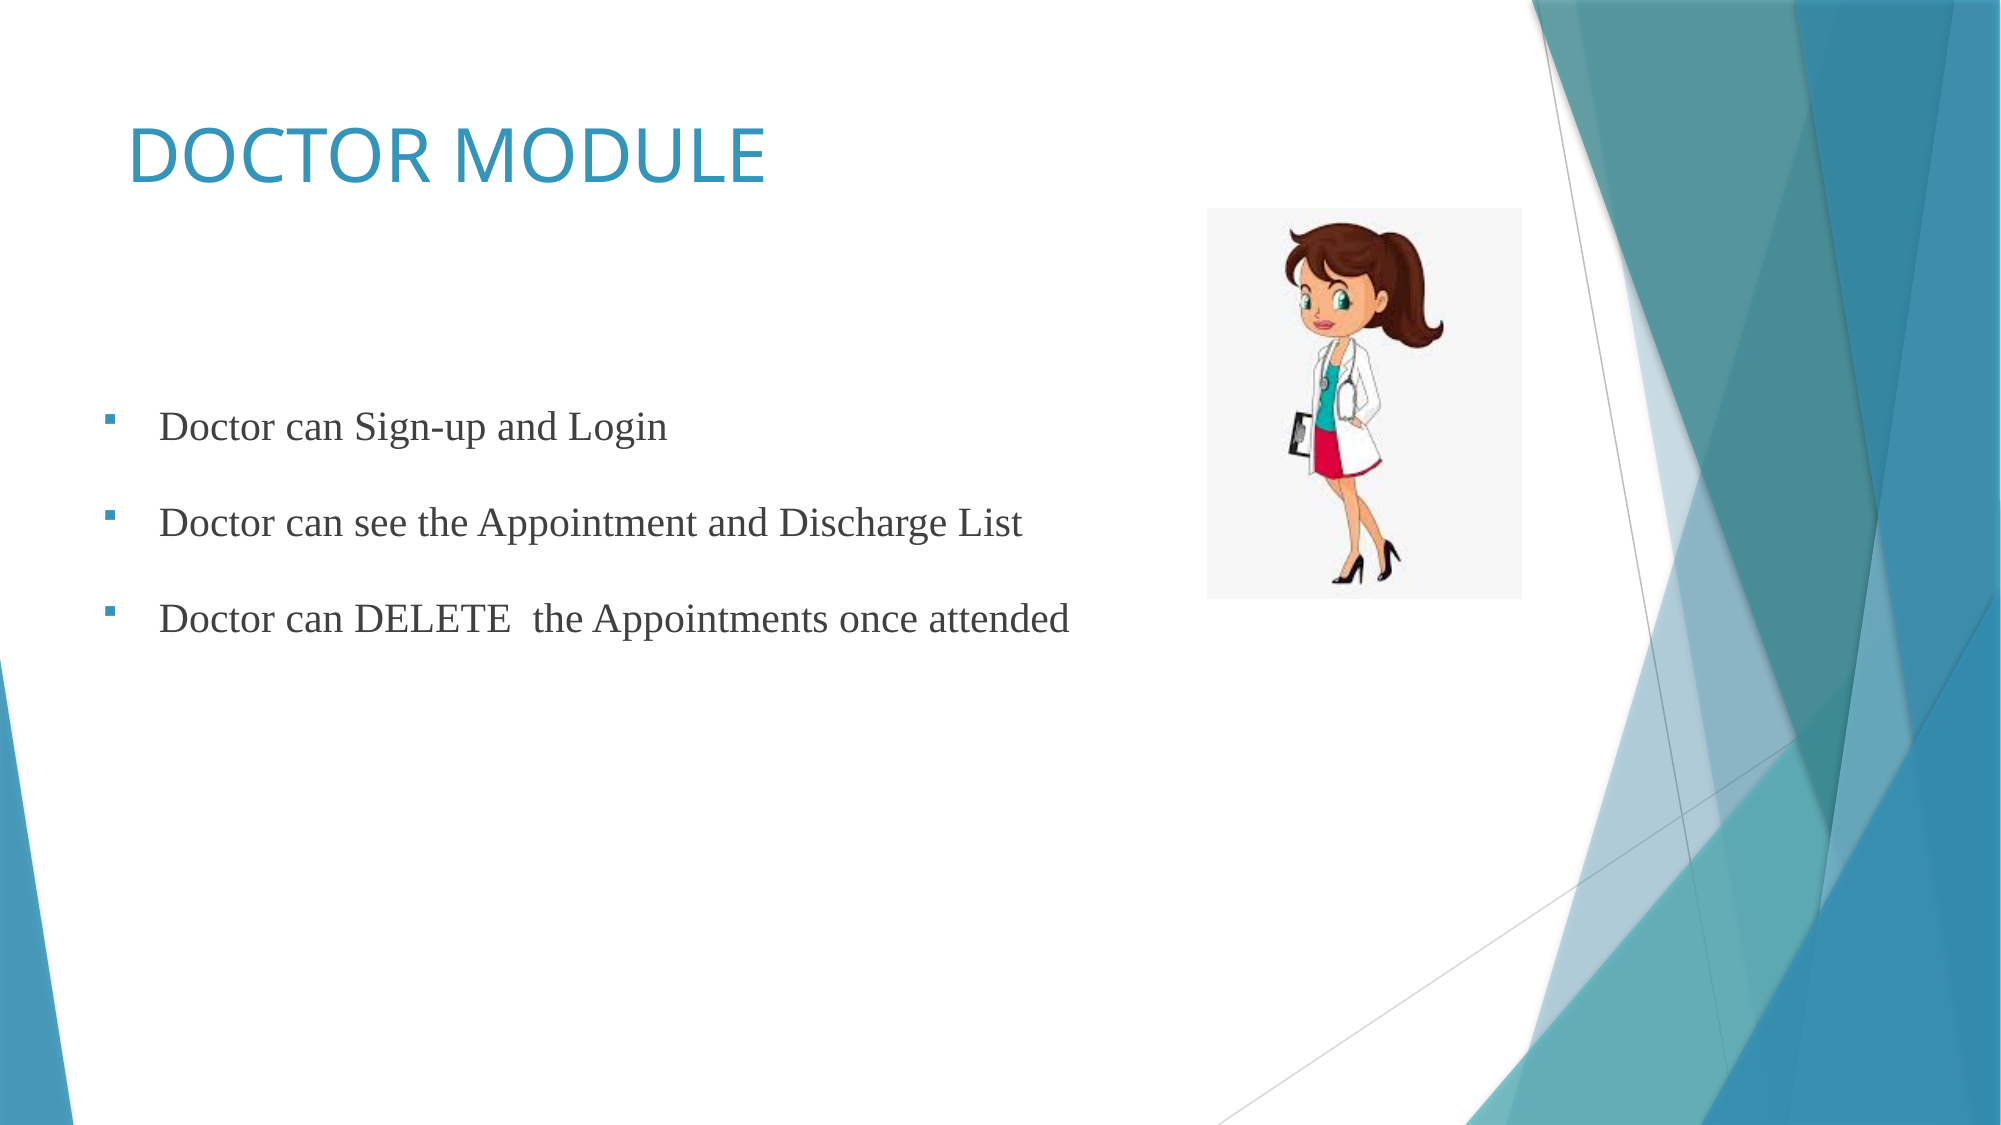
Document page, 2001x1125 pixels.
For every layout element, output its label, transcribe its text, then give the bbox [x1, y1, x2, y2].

picture [1206, 207, 1522, 600]
list Doctor can Sign-up and Login Doctor can see the Appointment and Discharge List Doctor can DELETE the Appointments once attended [87, 366, 1498, 1003]
title DOCTOR MODULE [111, 99, 1522, 317]
